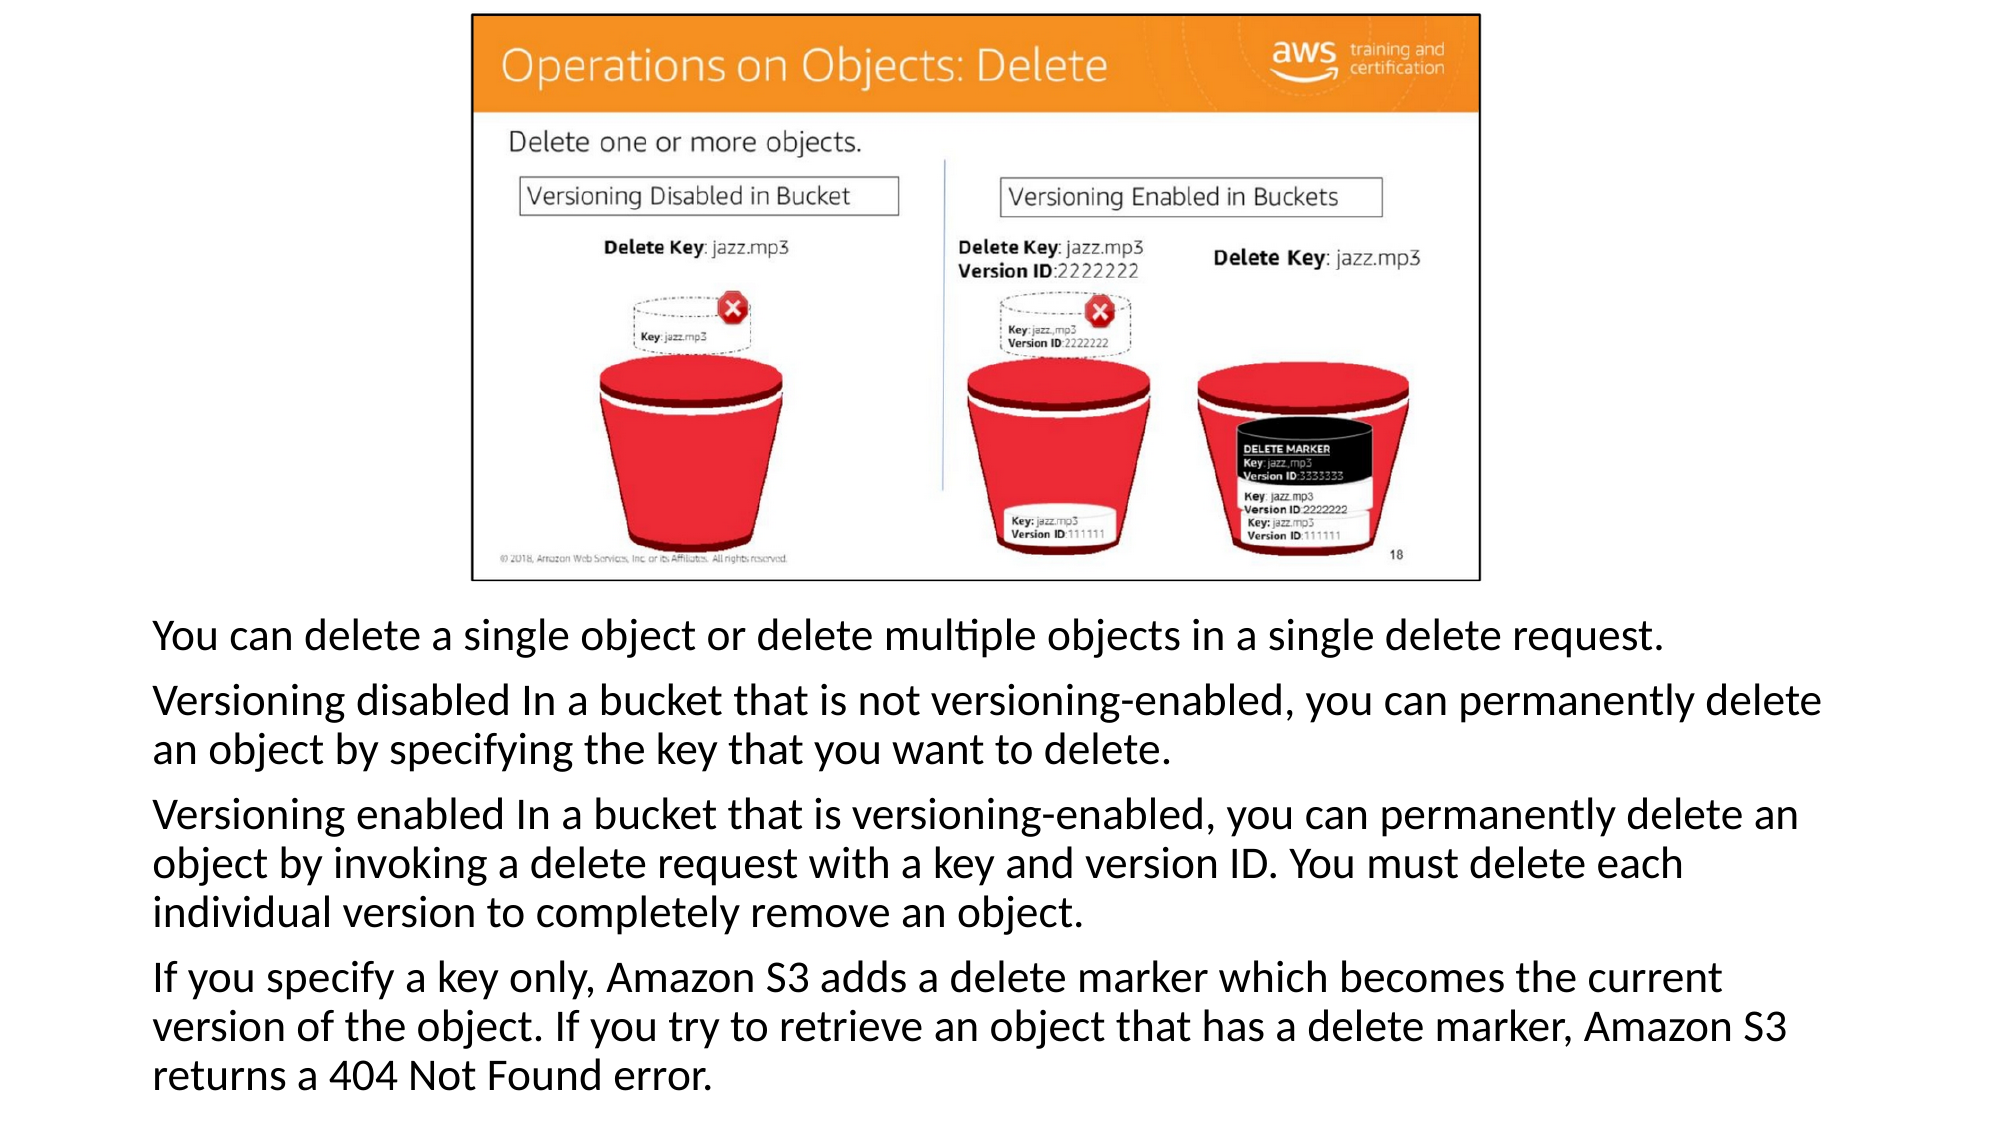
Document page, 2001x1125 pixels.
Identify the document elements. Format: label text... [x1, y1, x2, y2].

picture [470, 10, 1487, 589]
list You can delete a single object or delete multiple objects in a single delete request. Versioning disabled In a bucket that is not versioning-enabled, you can permanently delete an object by specifying the key that you want to delete. Versioning enabled In a bucket that is versioning-enabled, you can permanently delete an object by invoking a delete request with a key and version ID. You must delete each individual version to completely remove an object. If you specify a key only, Amazon S3 adds a delete marker which becomes the current version of the object. If you try to retrieve an object that has a delete marker, Amazon S3 returns a 404 Not Found error. [137, 603, 1863, 1115]
